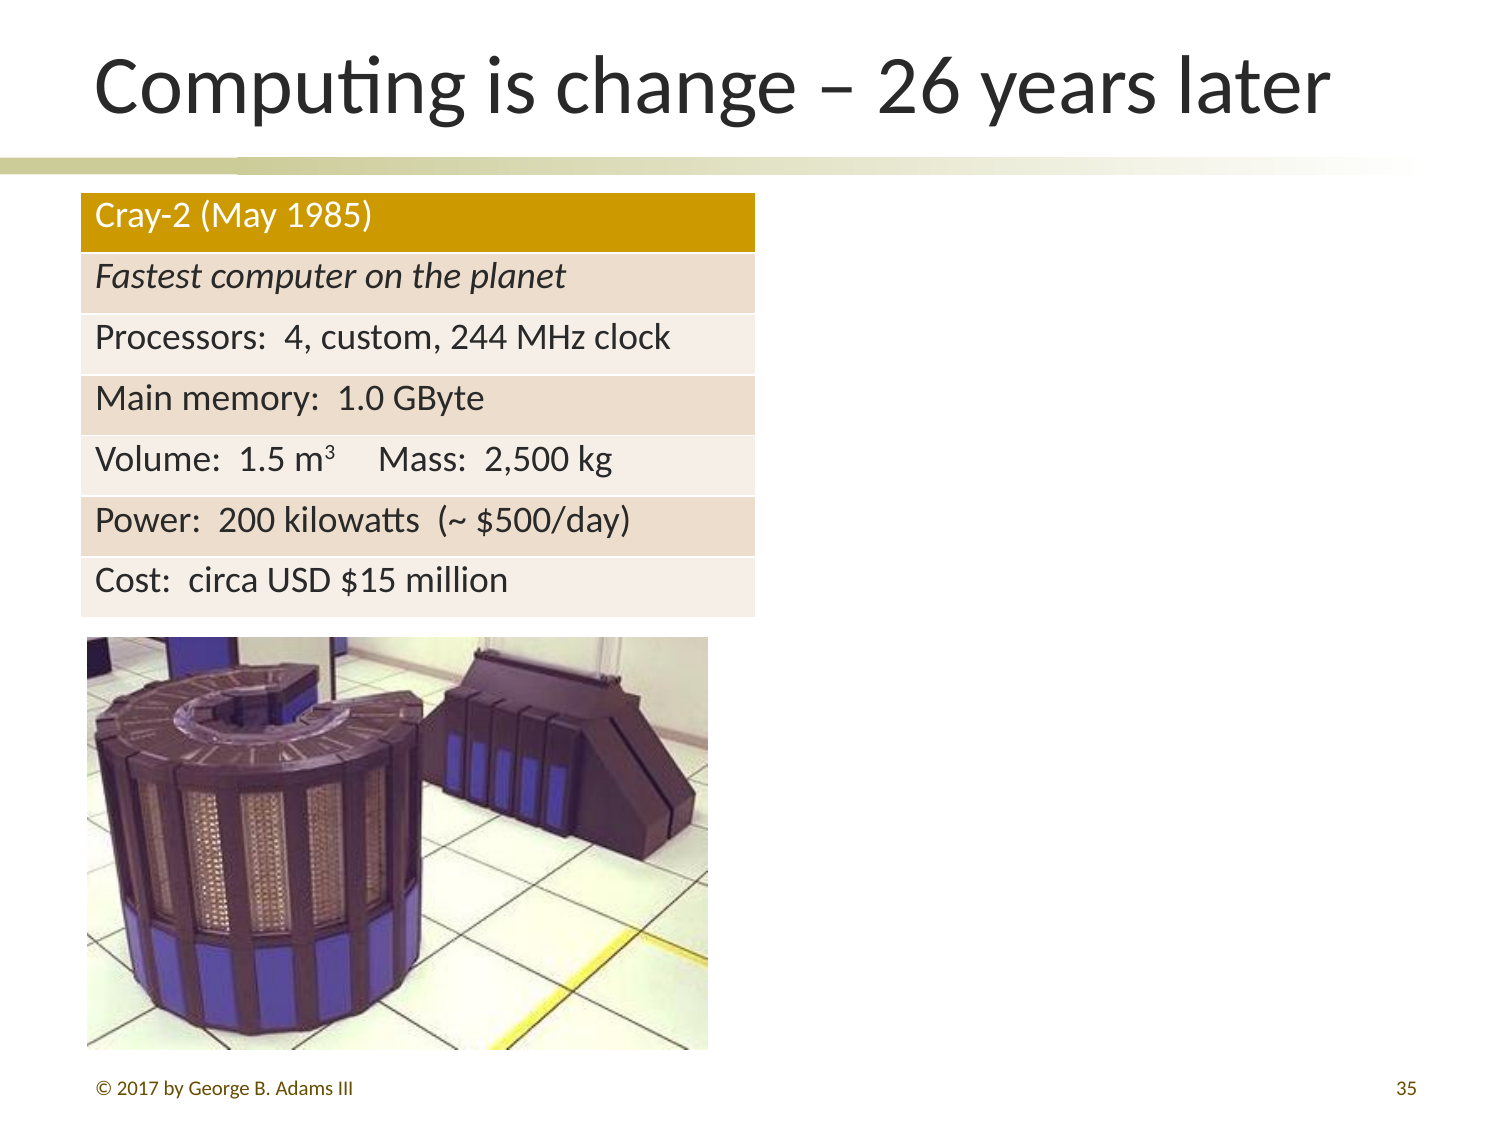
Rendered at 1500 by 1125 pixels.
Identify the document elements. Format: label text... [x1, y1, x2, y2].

slide_number © 2017 by George B. Adams III [79, 1067, 406, 1099]
title Computing is change – 26 years later [79, 15, 1432, 139]
table_cell Main memory: 1.0 GByte [81, 376, 755, 435]
table_header Cray-2 (May 1985) [81, 193, 755, 252]
table_cell Fastest computer on the planet [81, 254, 755, 313]
table_cell Power: 200 kilowatts (~ $500/day) [81, 497, 755, 556]
picture [87, 637, 708, 1051]
table_cell Volume: 1.5 m3 Mass: 2,500 kg [81, 436, 755, 495]
table_cell Processors: 4, custom, 244 MHz clock [81, 315, 755, 374]
table_cell Cost: circa USD $15 million [81, 558, 755, 617]
slide_number 35 [1119, 1067, 1433, 1099]
